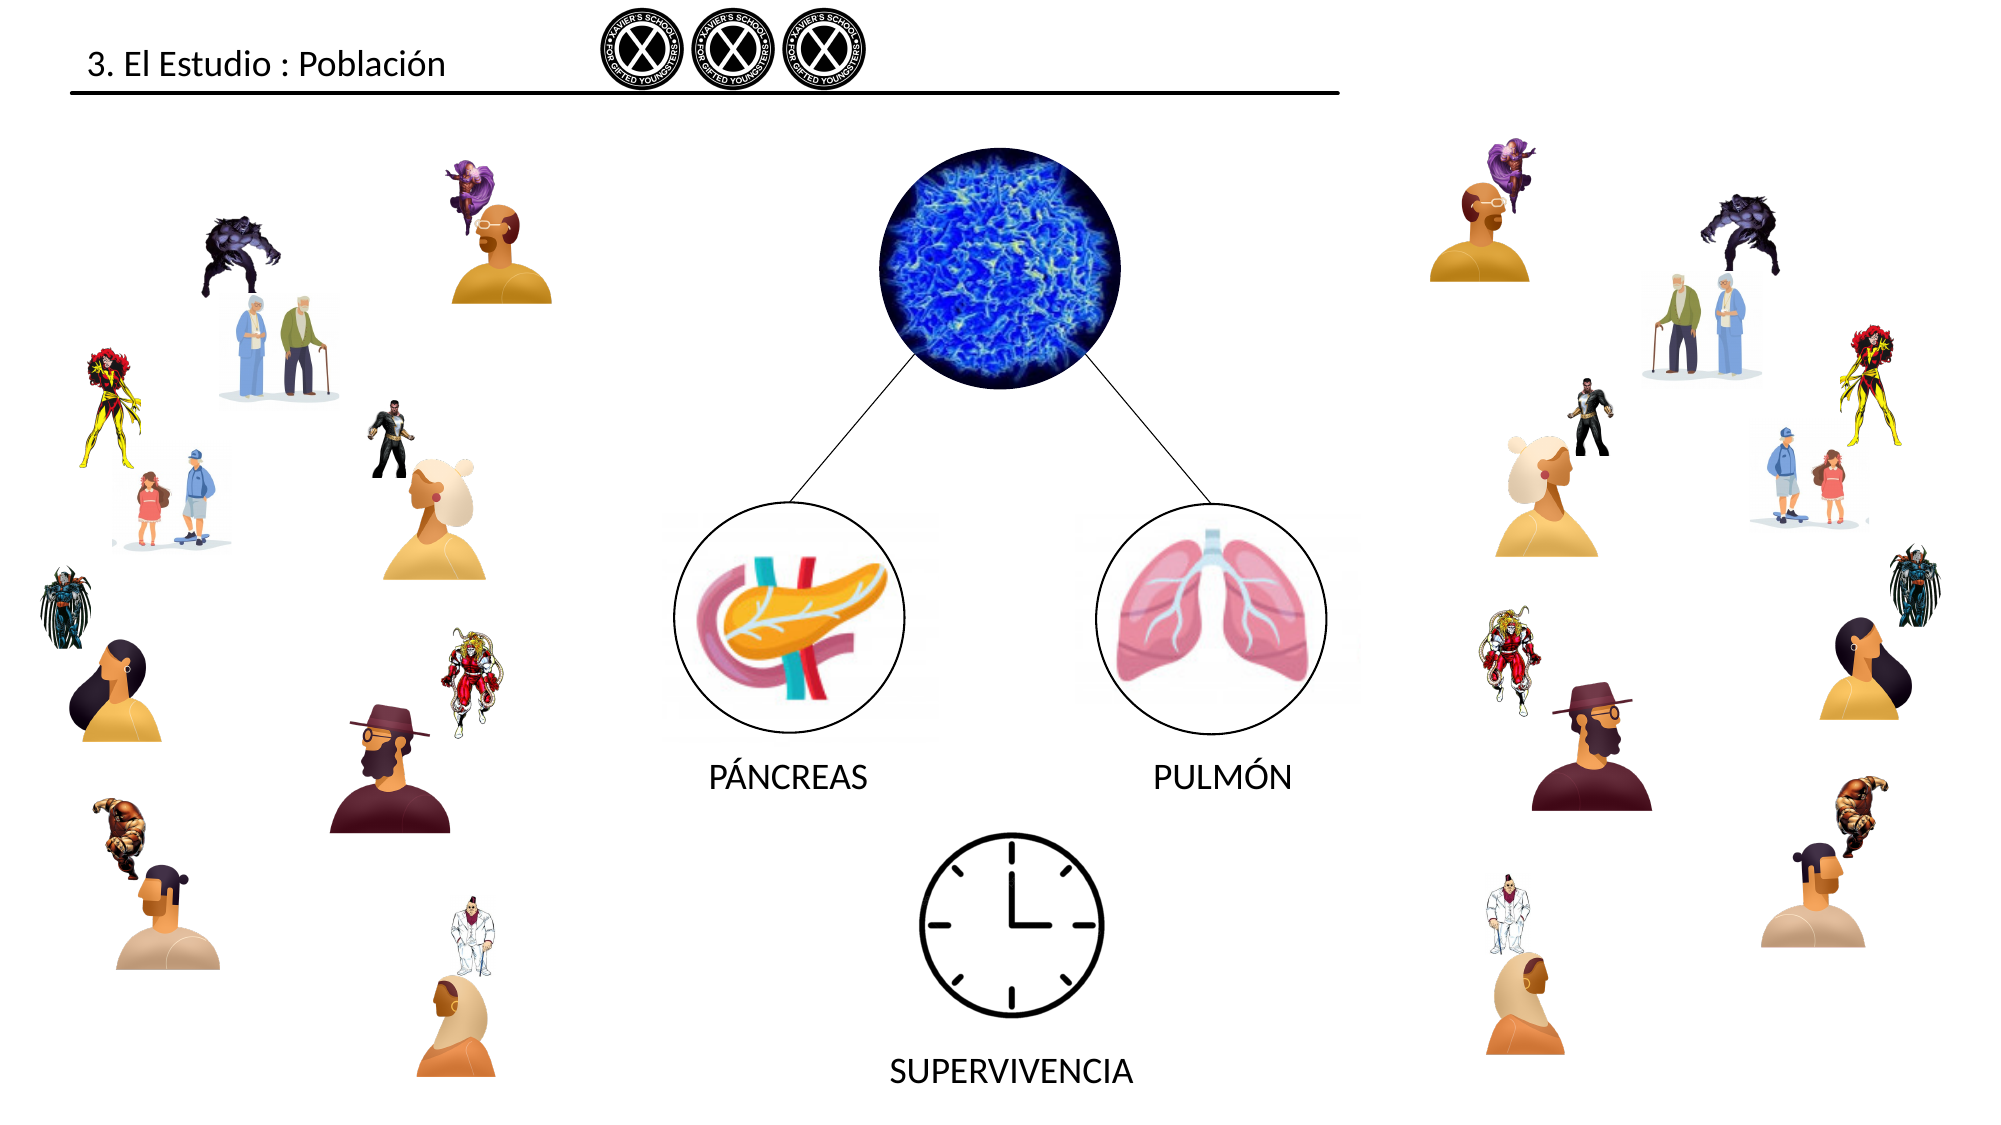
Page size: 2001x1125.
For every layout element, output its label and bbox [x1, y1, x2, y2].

text_box [39, 138, 1942, 1100]
text_box [71, 0, 1338, 100]
